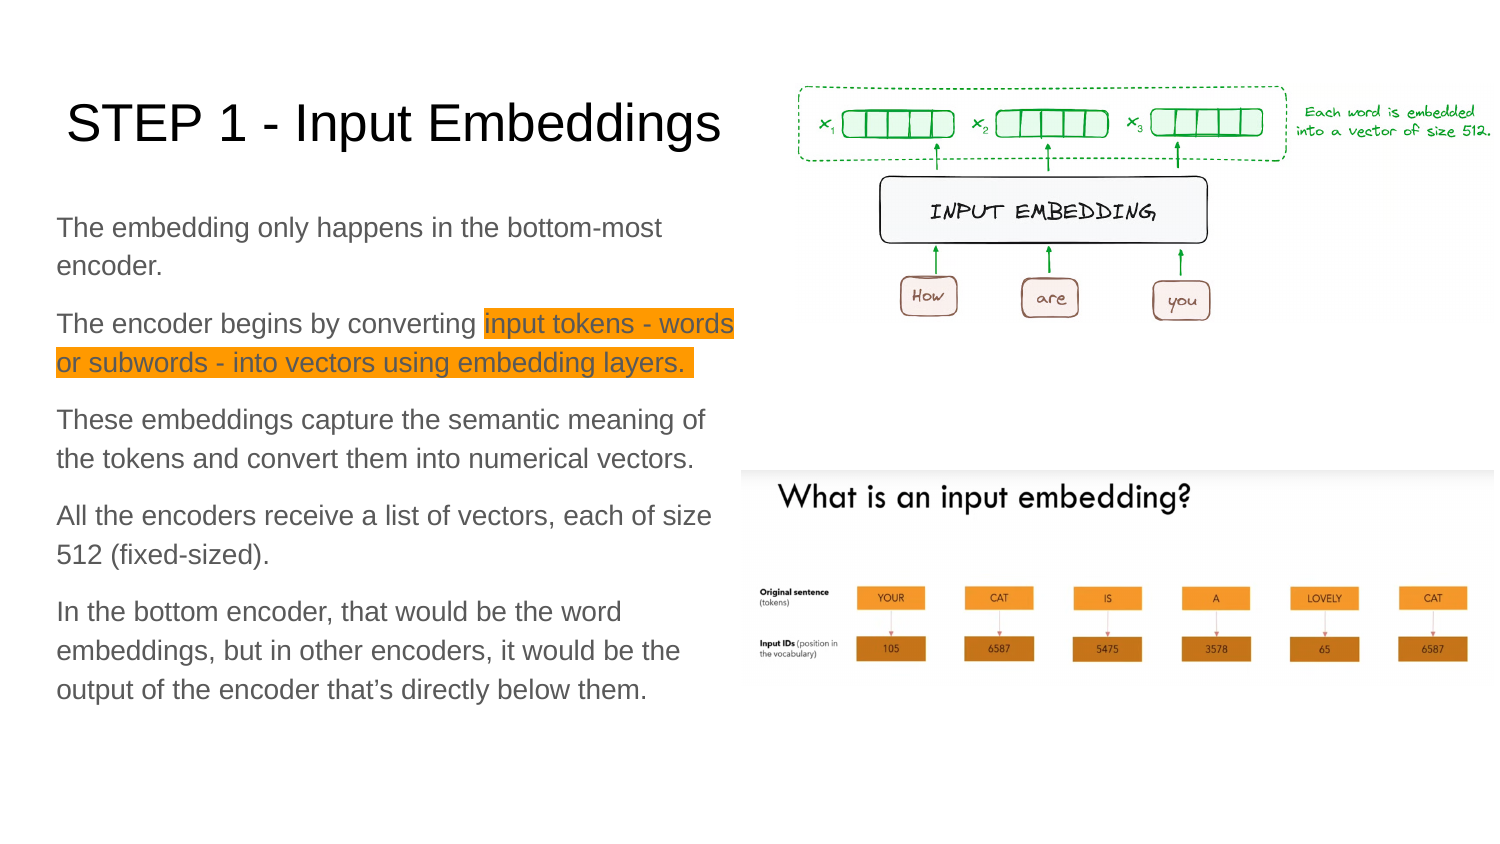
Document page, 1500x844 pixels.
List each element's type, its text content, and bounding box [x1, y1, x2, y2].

picture [741, 469, 1495, 686]
picture [794, 83, 1495, 323]
title STEP 1 - Input Embeddings [51, 72, 1449, 167]
list The embedding only happens in the bottom-most encoder. The encoder begins by converting input tokens - words or subwords - into vectors using embedding layers. These embeddings capture the semantic meaning of the tokens and convert them into numerical vectors. All the encoders receive a list of vectors, each of size 512 (fixed-sized). In the bottom encoder, that would be the word embeddings, but in other encoders, it would be the output of the encoder that’s directly below them. [41, 189, 750, 777]
